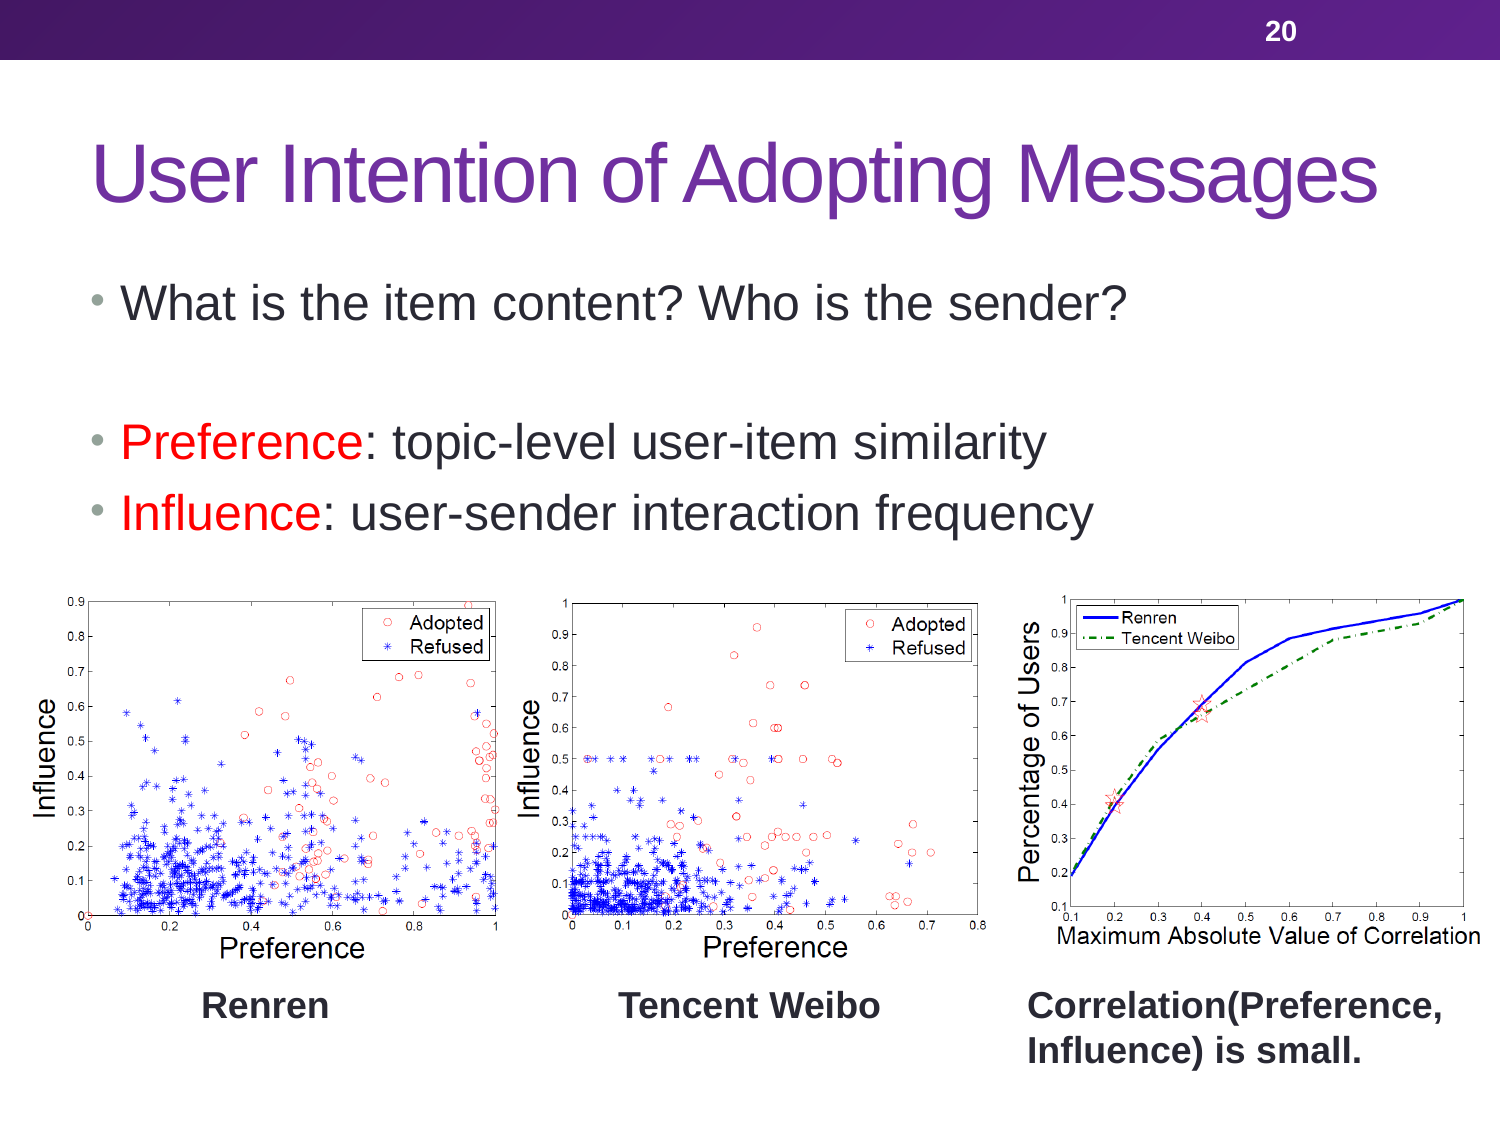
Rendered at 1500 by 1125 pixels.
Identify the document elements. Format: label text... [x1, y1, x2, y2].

picture [513, 595, 987, 962]
list What is the item content? Who is the sender? Preference: topic-level user-item similarity Influence: user-sender interaction frequency [75, 262, 1425, 1063]
text_box Renren [186, 973, 345, 1034]
picture [1009, 589, 1483, 950]
title User Intention of Adopting Messages [75, 87, 1425, 250]
text_box Tencent Weibo [603, 973, 897, 1034]
picture [29, 595, 503, 962]
slide_number 20 [1250, 3, 1425, 57]
text_box Correlation(Preference, Influence) is small. [1012, 973, 1459, 1079]
